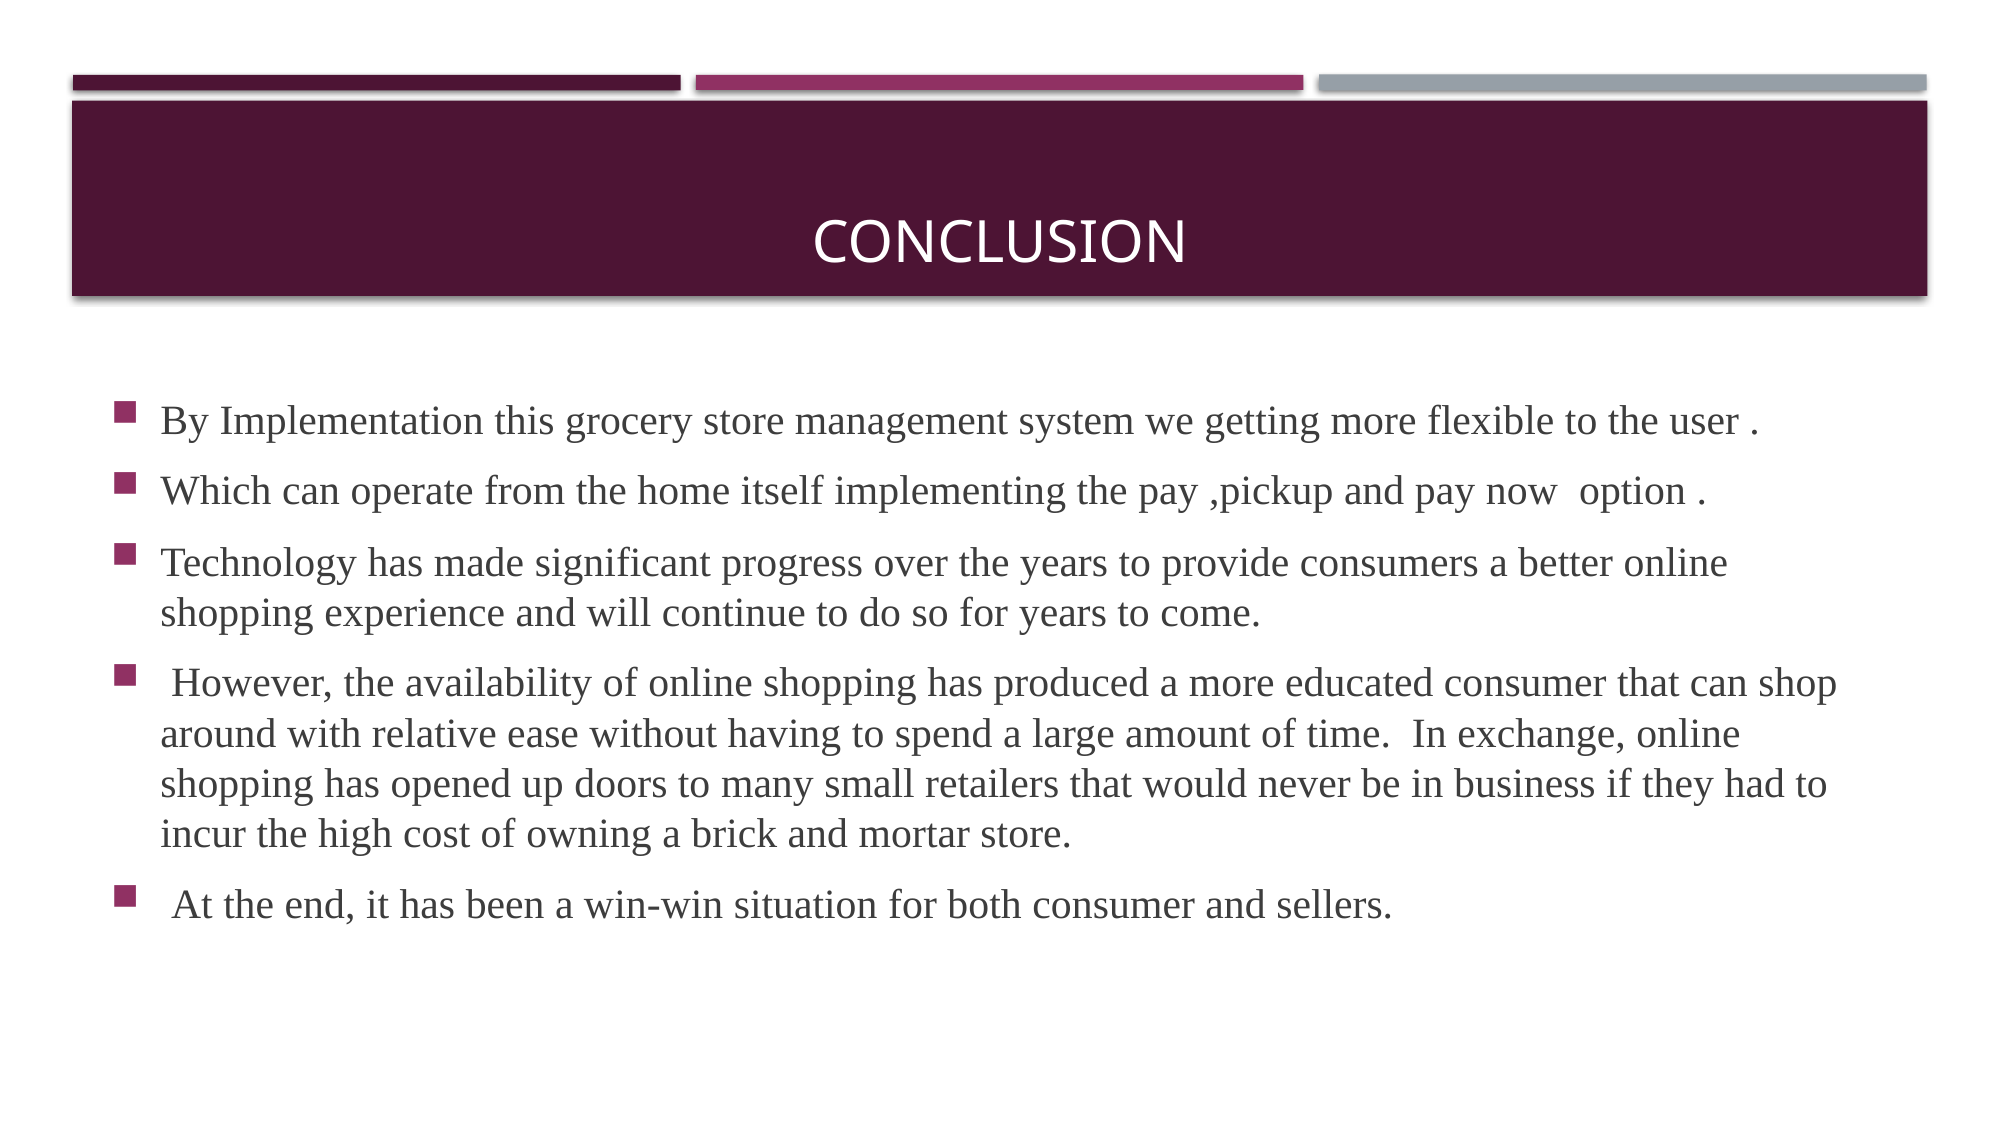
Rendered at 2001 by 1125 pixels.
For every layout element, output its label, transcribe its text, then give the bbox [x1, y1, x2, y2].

list By Implementation this grocery store management system we getting more flexible to the user . Which can operate from the home itself implementing the pay ,pickup and pay now option . Technology has made significant progress over the years to provide consumers a better online shopping experience and will continue to do so for years to come. However, the availability of online shopping has produced a more educated consumer that can shop around with relative ease without having to spend a large amount of time. In exchange, online shopping has opened up doors to many small retailers that would never be in business if they had to incur the high cost of owning a brick and mortar store. At the end, it has been a win-win situation for both consumer and sellers. [95, 357, 1905, 962]
title CONCLUSION [95, 115, 1905, 282]
